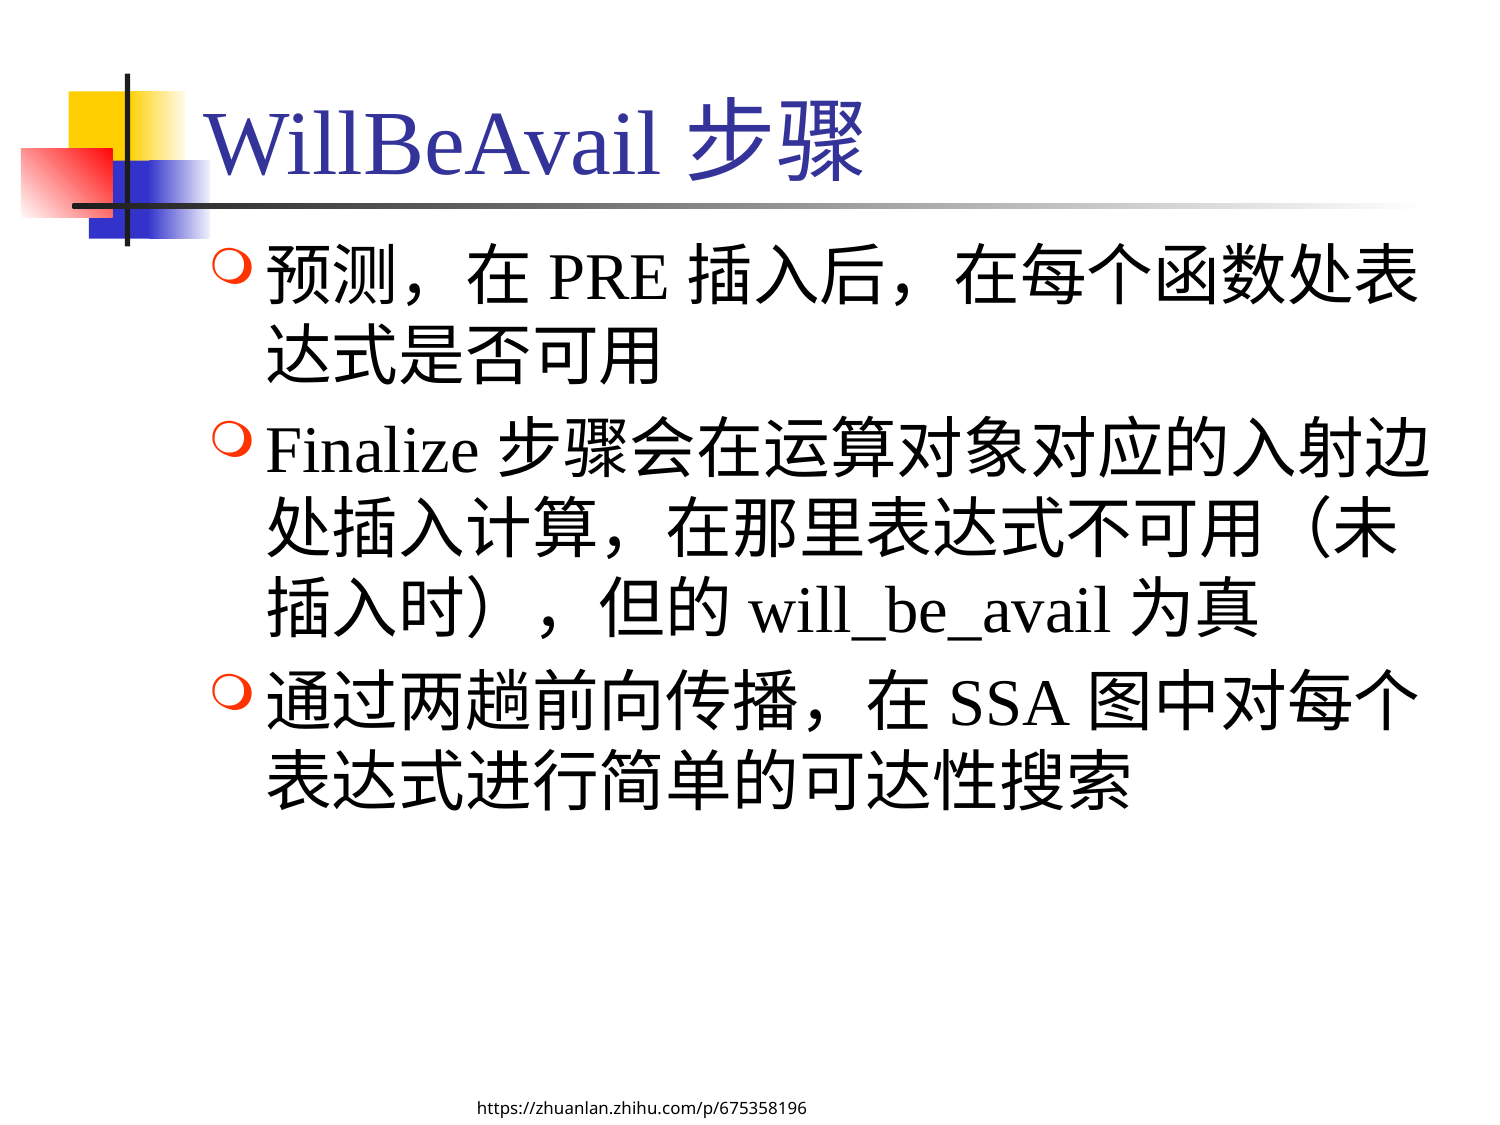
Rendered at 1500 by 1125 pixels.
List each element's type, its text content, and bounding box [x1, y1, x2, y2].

title WillBeAvail步骤 [188, 12, 1468, 200]
text_box https://zhuanlan.zhihu.com/p/675358196 [462, 1070, 1038, 1125]
